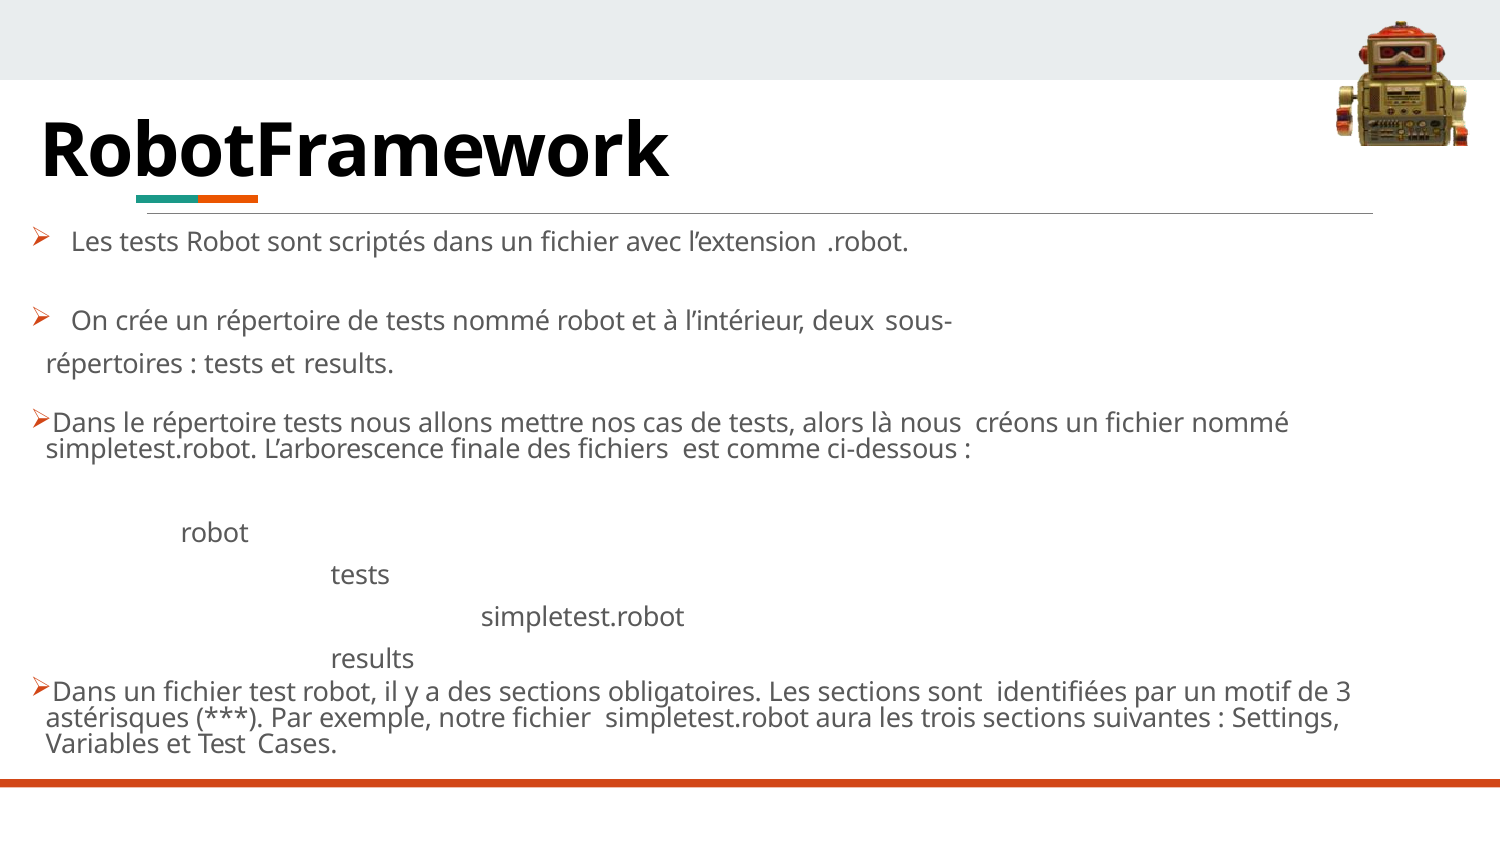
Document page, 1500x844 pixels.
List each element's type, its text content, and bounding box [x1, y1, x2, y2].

list Les tests Robot sont scriptés dans un fichier avec l’extension .robot. On crée un répertoire de tests nommé robot et à l’intérieur, deux sous- répertoires : tests et results. Dans le répertoire tests nous allons mettre nos cas de tests, alors là nous créons un fichier nommé simpletest.robot. L’arborescence finale des fichiers est comme ci-dessous : robot tests simpletest.robot results Dans un fichier test robot, il y a des sections obligatoires. Les sections sont identifiées par un motif de 3 astérisques (***). Par exemple, notre fichier simpletest.robot aura les trois sections suivantes : Settings, Variables et Test Cases. [24, 221, 1450, 759]
title RobotFramework [37, 98, 723, 221]
text_box [1335, 21, 1470, 146]
text_box [0, 779, 1500, 788]
